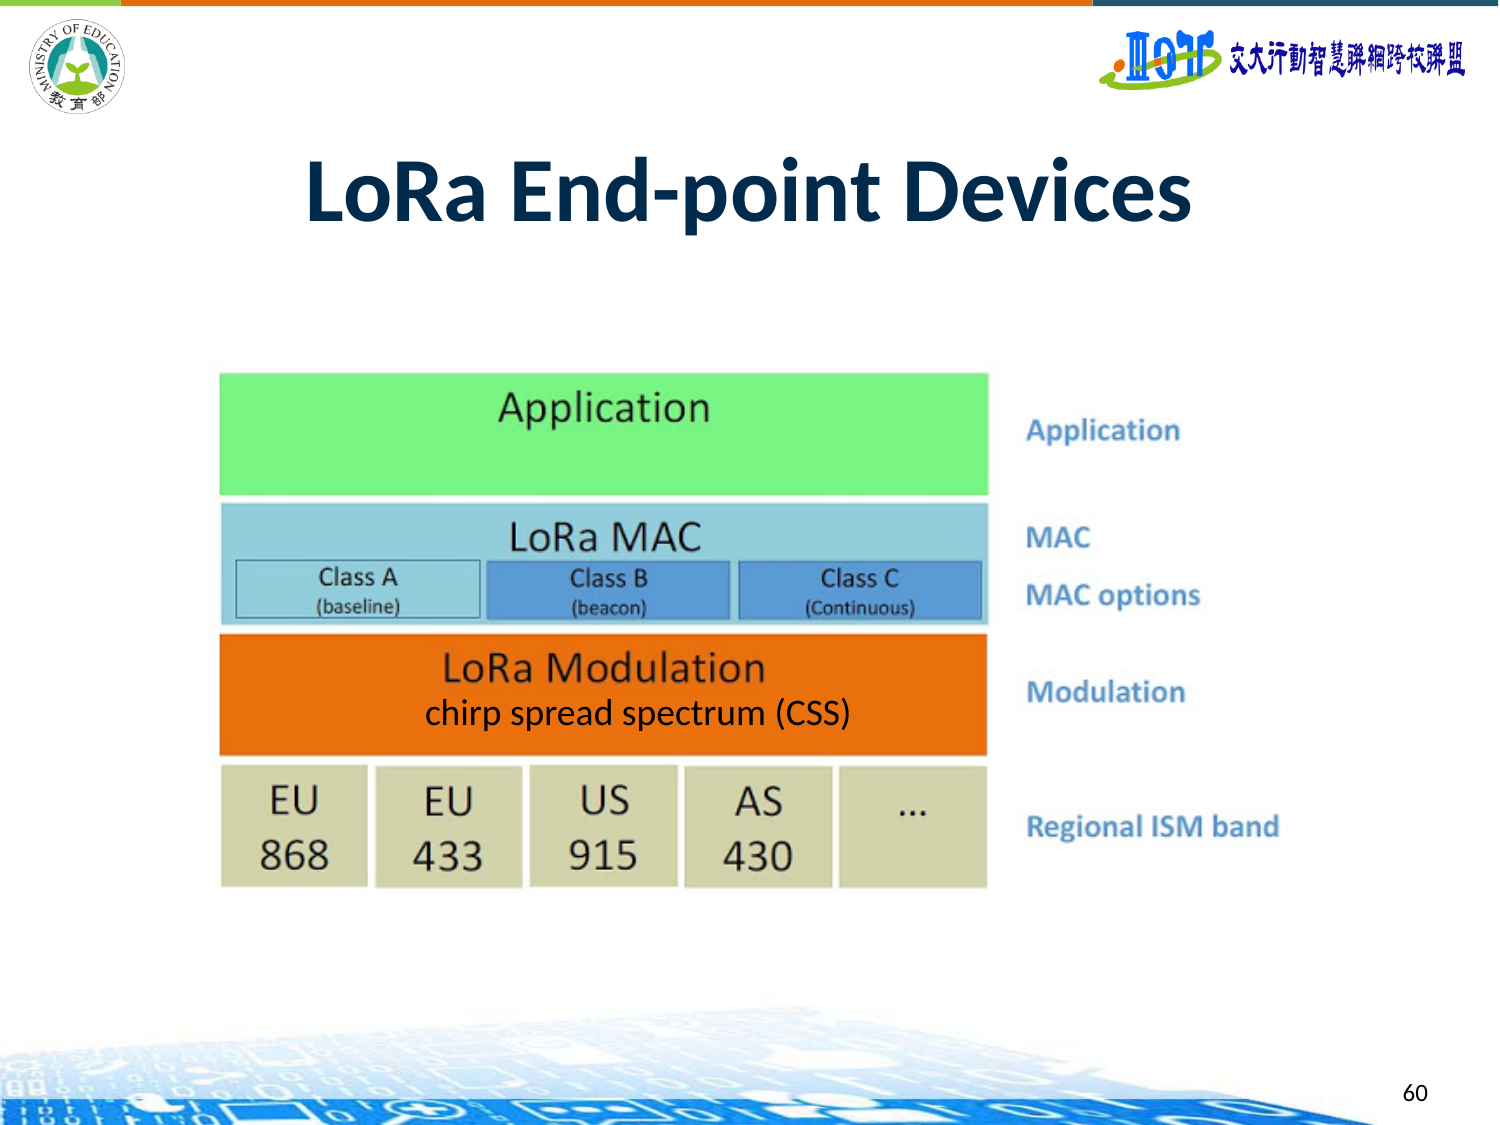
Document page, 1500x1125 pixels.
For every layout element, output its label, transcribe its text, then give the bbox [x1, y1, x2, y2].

picture [0, 987, 1377, 1125]
picture [194, 349, 1309, 918]
title LoRa End-point Devices [75, 101, 1425, 268]
slide_number 60 [1387, 1069, 1484, 1125]
picture [29, 19, 125, 114]
picture [1099, 30, 1465, 90]
